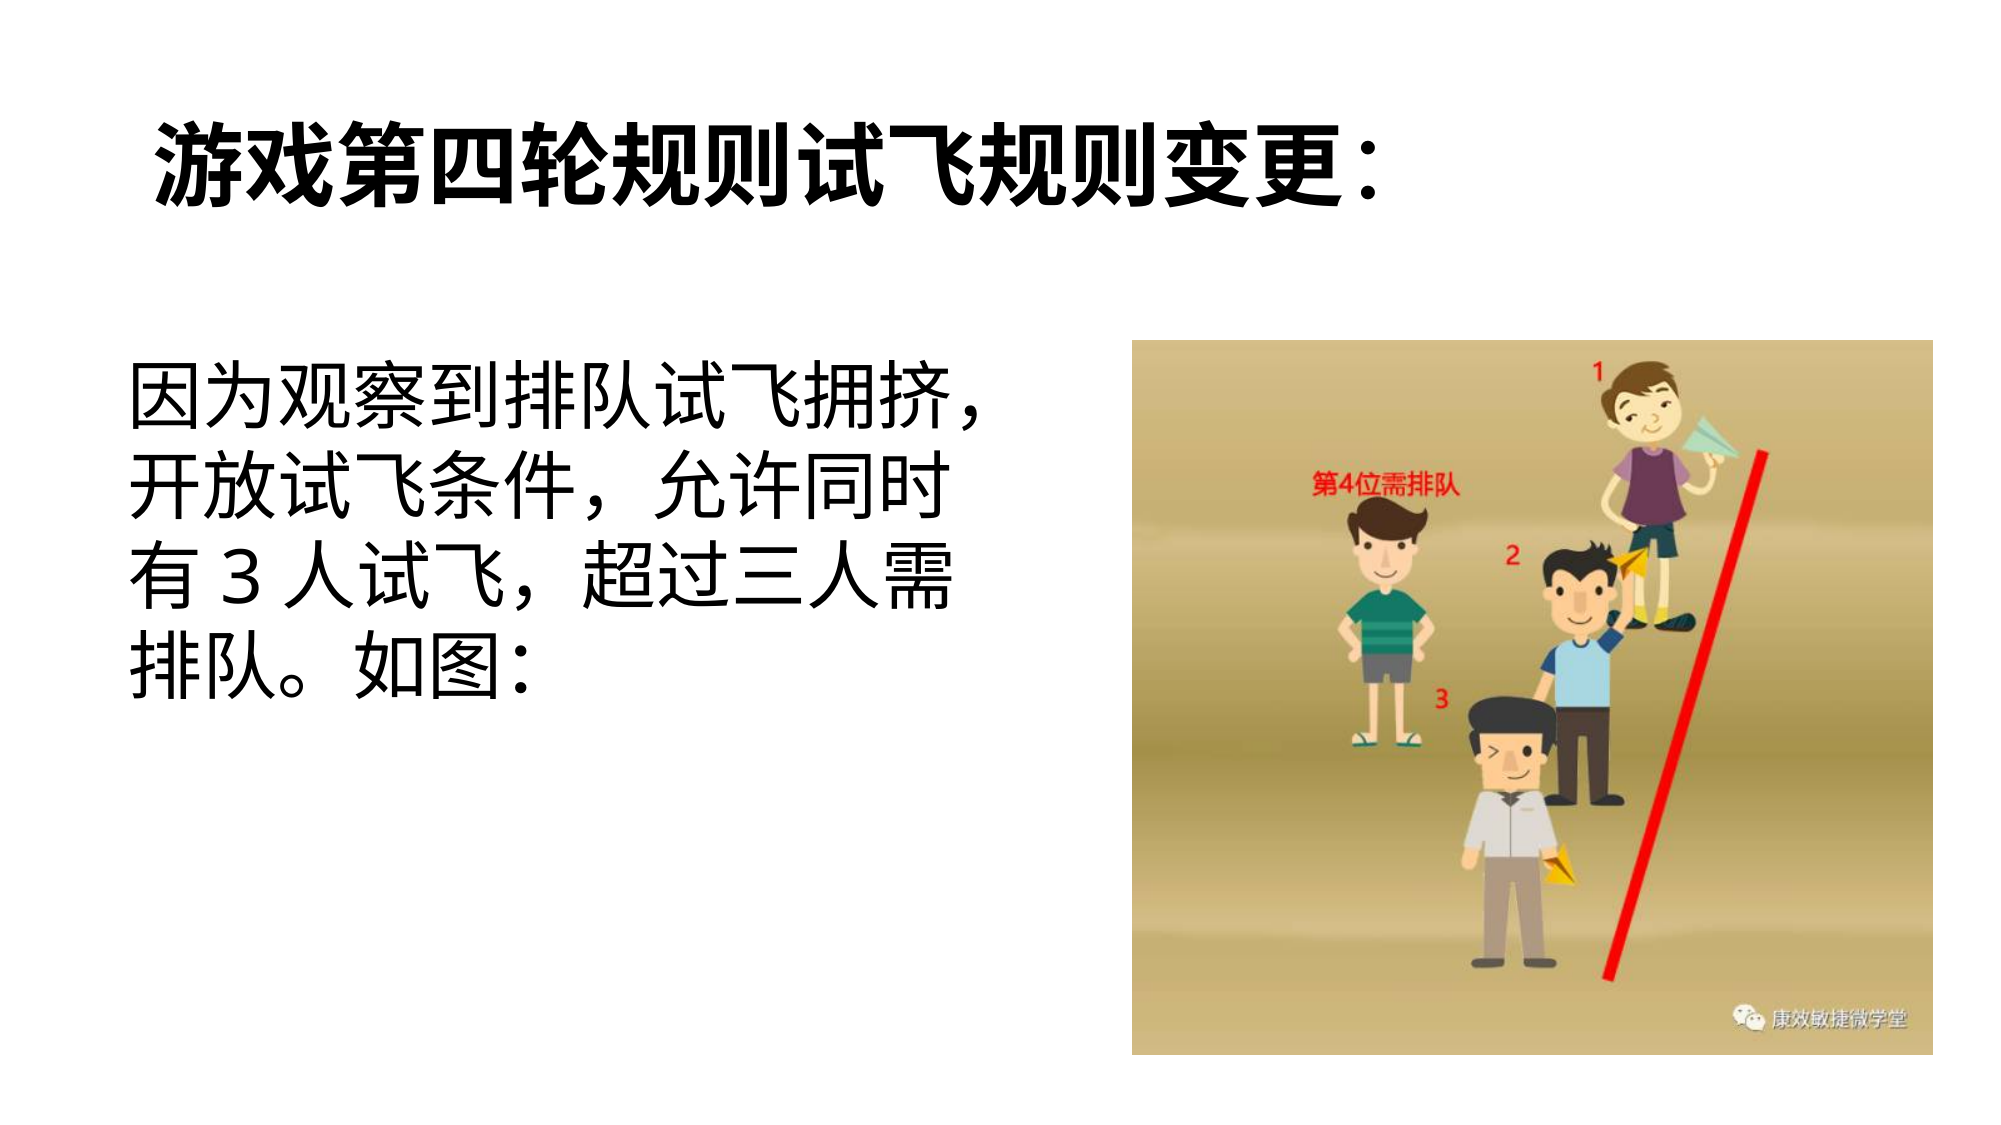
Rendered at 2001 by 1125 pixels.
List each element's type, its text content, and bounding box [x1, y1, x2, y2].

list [1132, 340, 1933, 1055]
text_box 因为观察到排队试飞拥挤，开放试飞条件，允许同时有3人试飞，超过三人需排队。如图： [112, 340, 1026, 716]
title 游戏第四轮规则试飞规则变更： [137, 59, 1863, 280]
